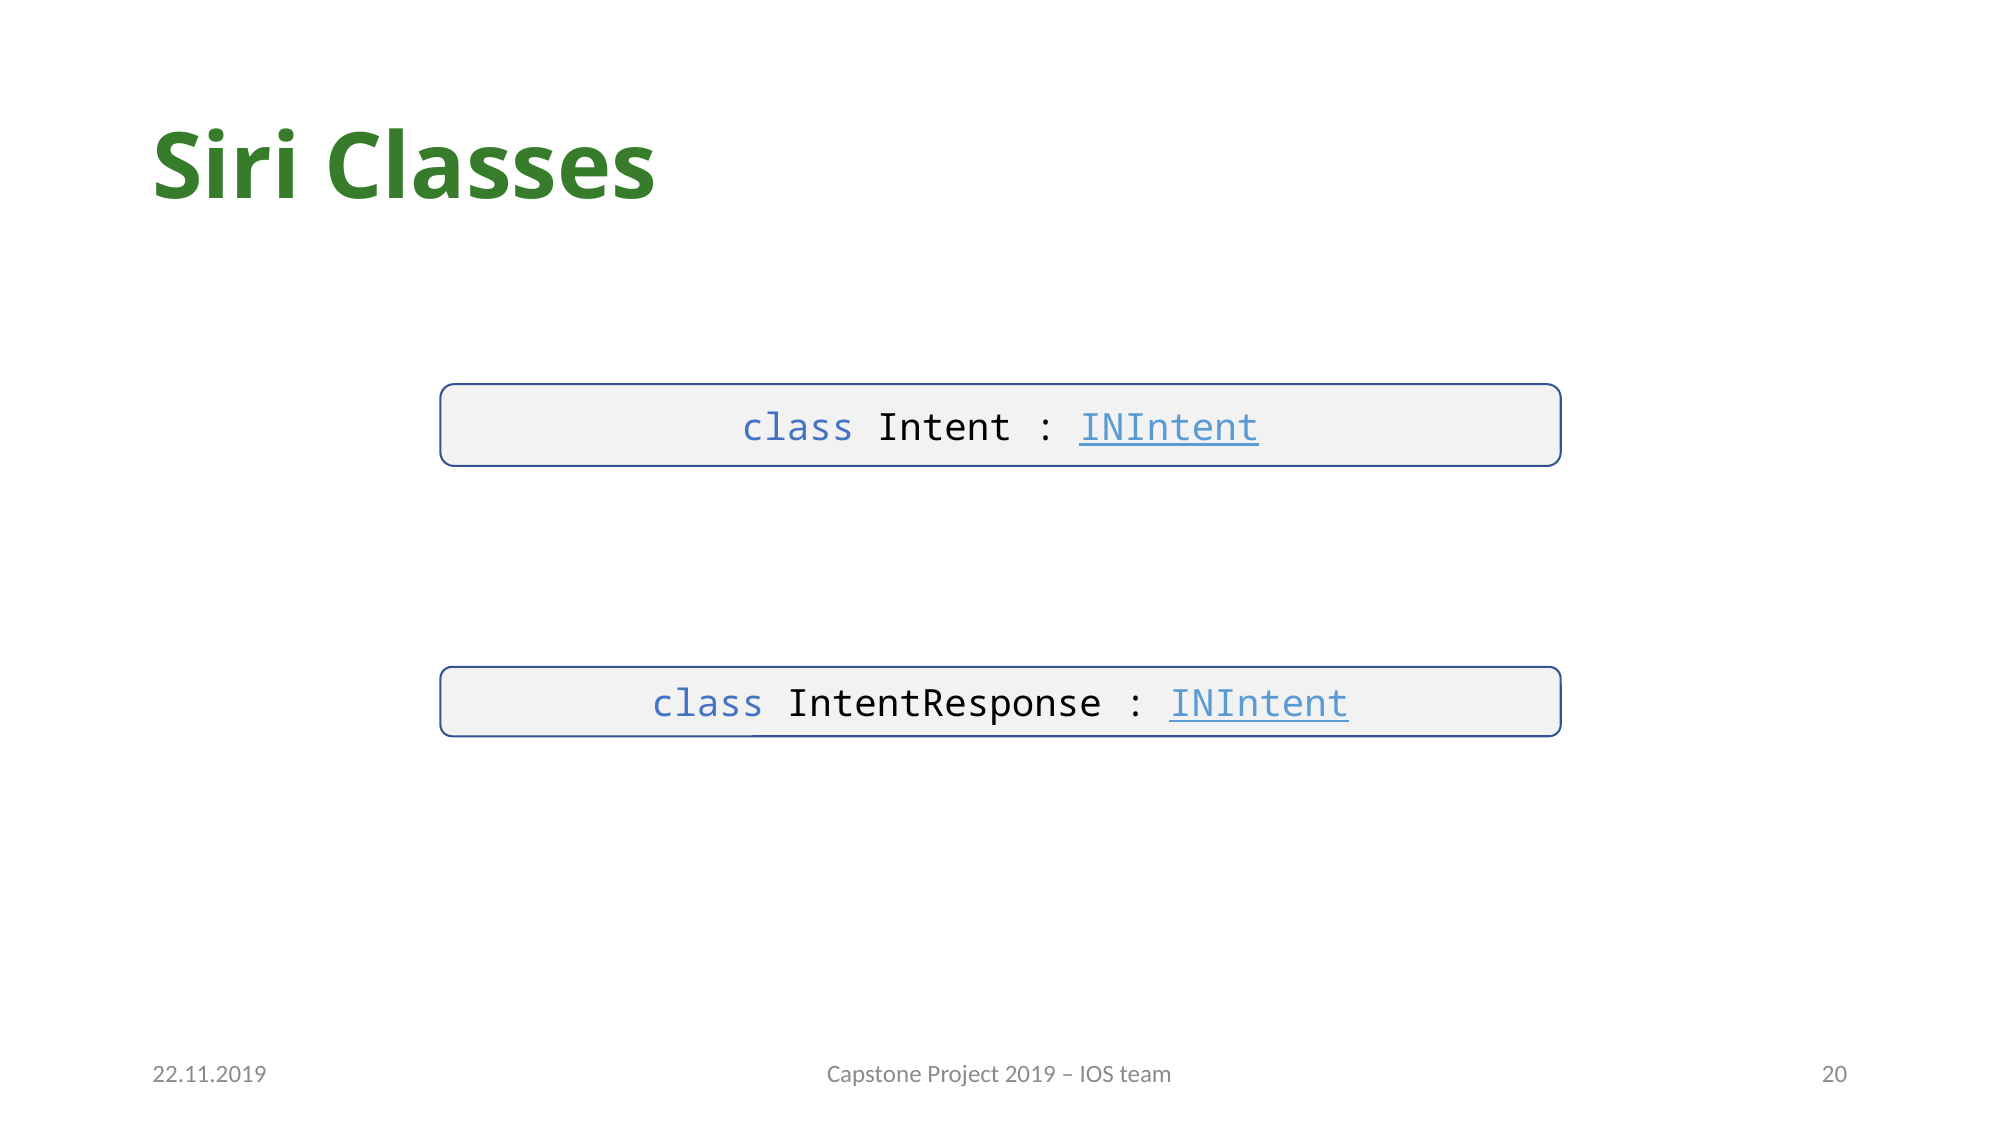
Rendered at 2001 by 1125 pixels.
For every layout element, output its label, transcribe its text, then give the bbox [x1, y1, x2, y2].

title Siri Classes [137, 59, 1863, 278]
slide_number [137, 1042, 588, 1103]
slide_number 20 [1412, 1042, 1863, 1103]
footer Capstone Project 2019 – IOS team [662, 1042, 1338, 1103]
text_box class Intent : INIntent [439, 383, 1562, 467]
text_box class IntentResponse : INIntent [439, 665, 1562, 738]
